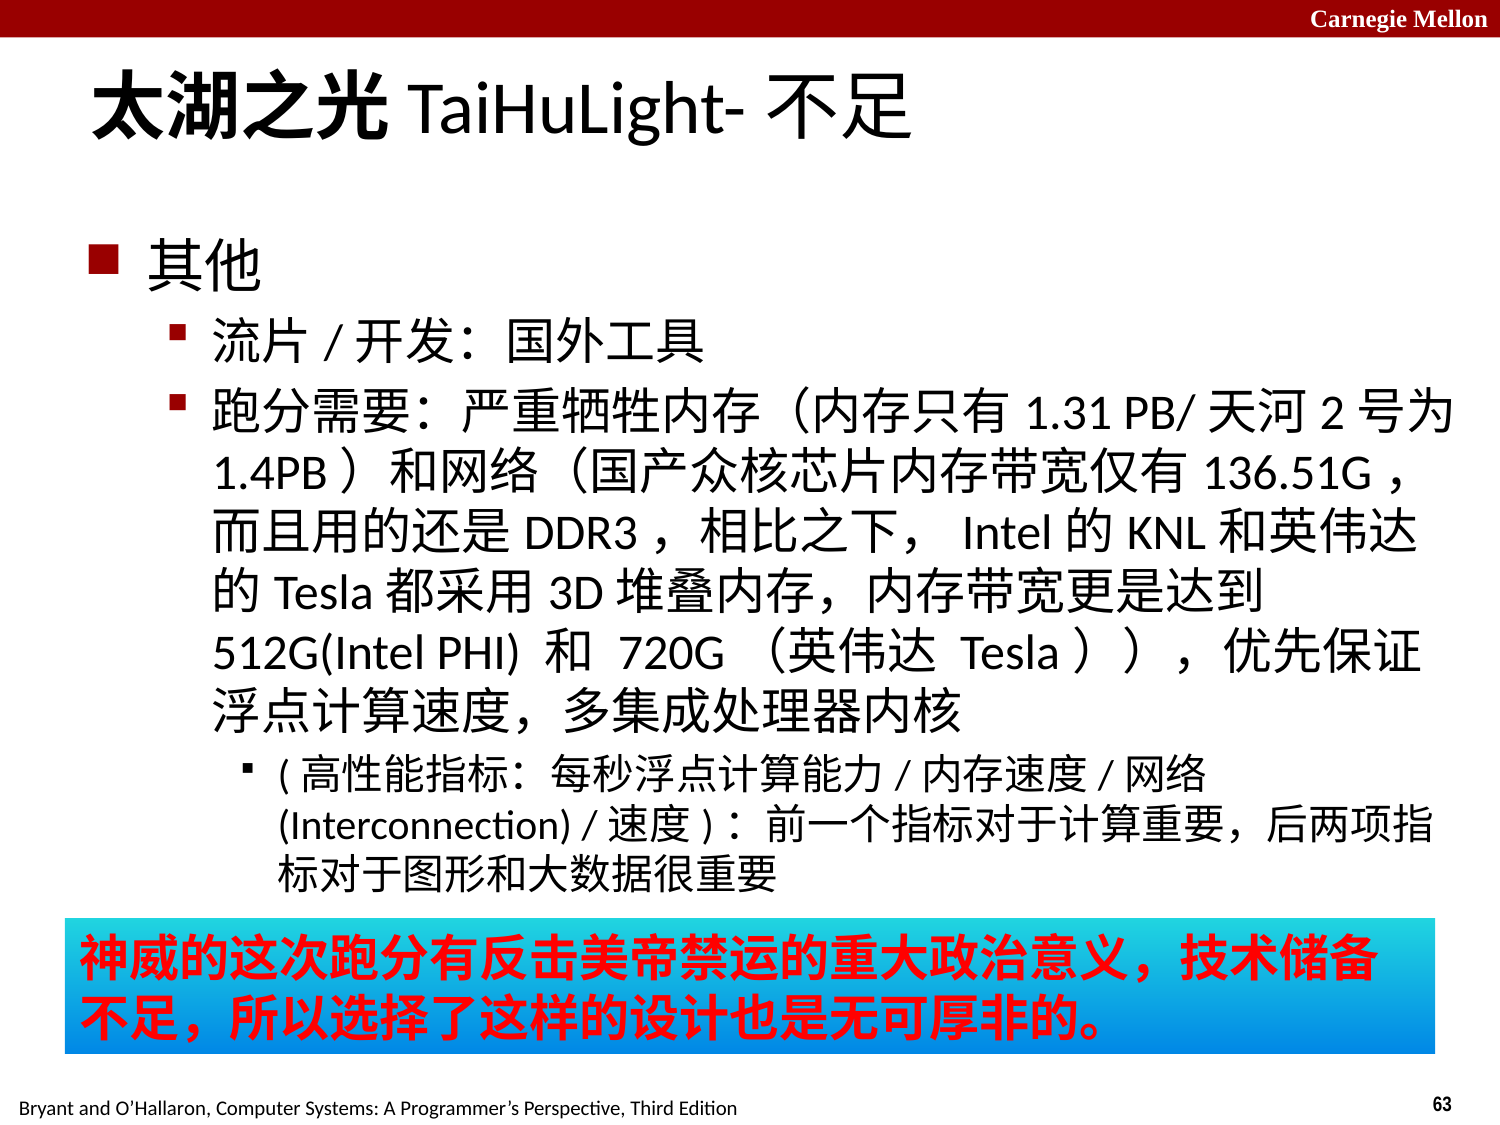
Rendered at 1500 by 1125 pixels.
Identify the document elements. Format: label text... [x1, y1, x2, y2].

title 太湖之光TaiHuLight-不足 [74, 34, 1313, 173]
list 其他 流片/开发：国外工具 跑分需要：严重牺牲内存（内存只有1.31 PB/天河2号为1.4PB）和网络（国产众核芯片内存带宽仅有136.51G，而且用的还是DDR3，相比之下，Intel的KNL和英伟达的Tesla都采用3D堆叠内存，内存带宽更是达到512G(Intel PHI) 和 720G（英伟达 Tesla）），优先保证浮点计算速度，多集成处理器内核 (高性能指标：每秒浮点计算能力/内存速度/网络(Interconnection) /速度)：前一个指标对于计算重要，后两项指标对于图形和大数据很重要 [74, 221, 1483, 946]
text_box 神威的这次跑分有反击美帝禁运的重大政治意义，技术储备不足，所以选择了这样的设计也是无可厚非的。 [64, 918, 1436, 1054]
